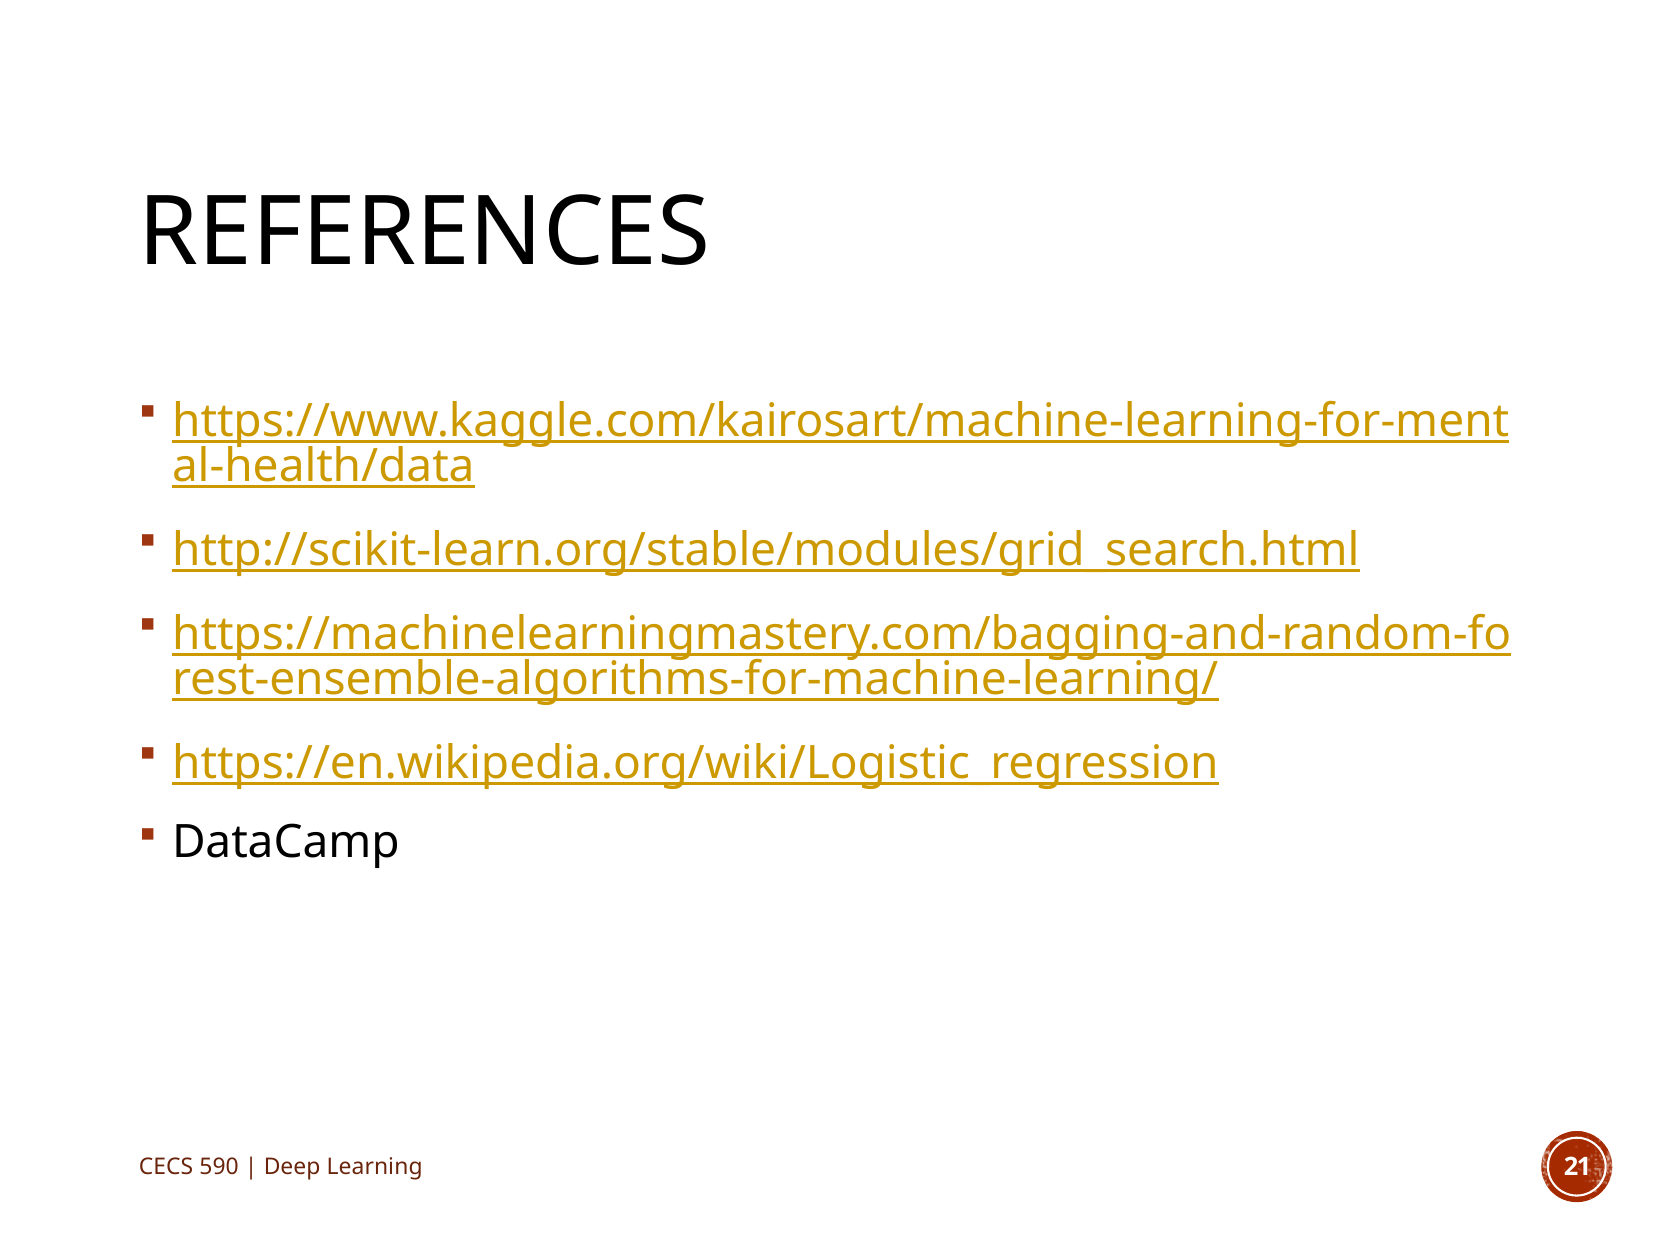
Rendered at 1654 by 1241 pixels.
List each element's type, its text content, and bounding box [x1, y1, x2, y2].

slide_number 21 [1534, 1134, 1621, 1201]
title References [124, 87, 1530, 379]
list https://www.kaggle.com/kairosart/machine-learning-for-mental-health/data http://scikit-learn.org/stable/modules/grid_search.html https://machinelearningmastery.com/bagging-and-random-forest-ensemble-algorithms-for-machine-learning/ https://en.wikipedia.org/wiki/Logistic_regression DataCamp [124, 383, 1530, 1117]
footer CECS 590 | Deep Learning [124, 1134, 983, 1201]
